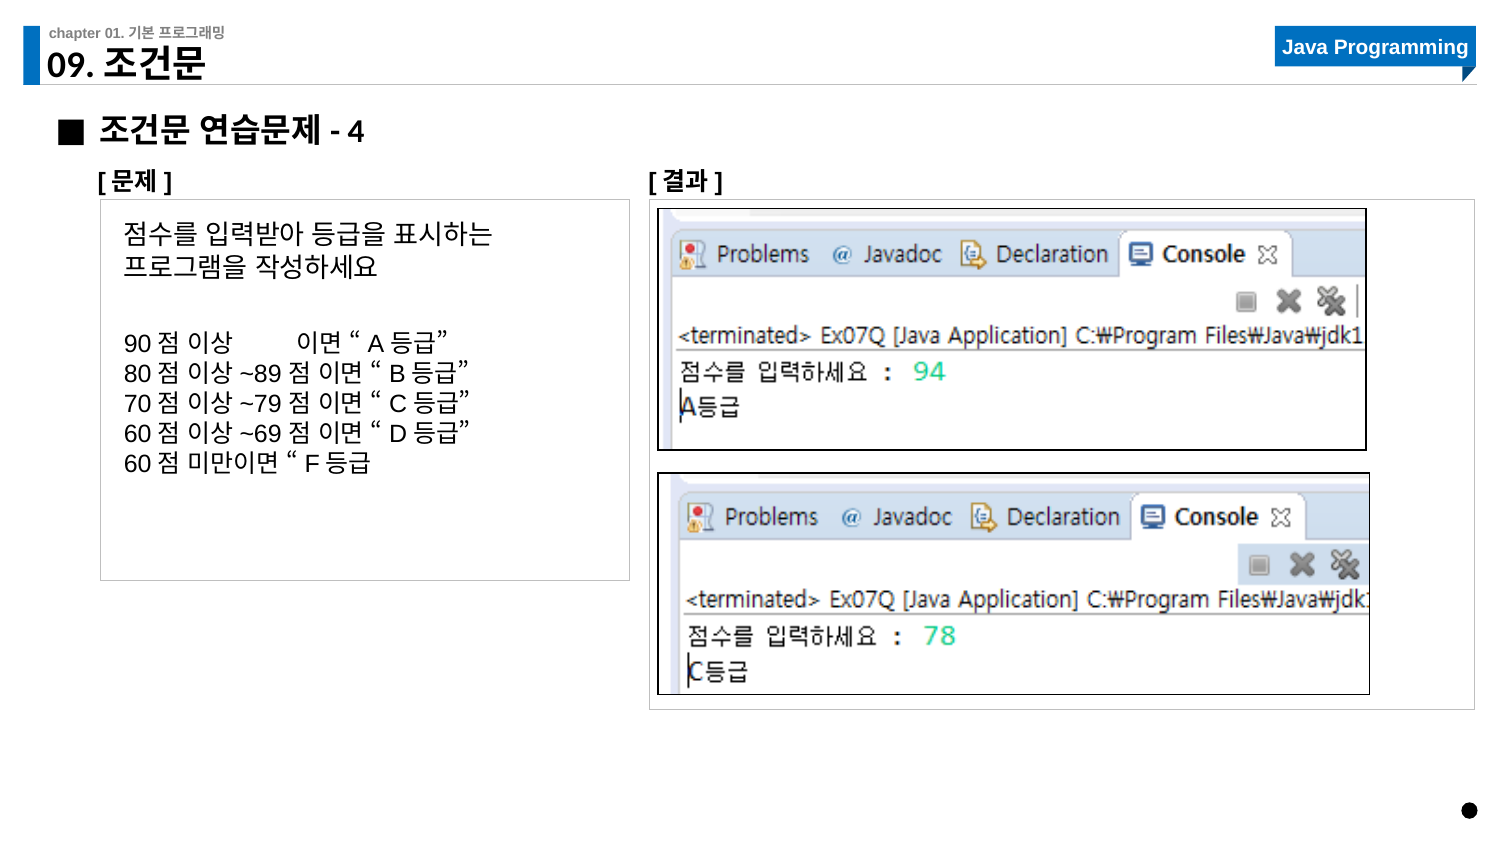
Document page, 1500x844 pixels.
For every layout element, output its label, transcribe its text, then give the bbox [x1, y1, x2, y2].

picture [658, 473, 1369, 694]
text_box [문제] [82, 158, 440, 203]
text_box [결과] [633, 158, 991, 203]
text_box 점수를 입력받아 등급을 표시하는 프로그램을 작성하세요 90점 이상 이면 “A등급” 80점 이상~89점 이면 “B등급” 70점 이상~79점 이면 “C등급” 60점 이상~69점 이면 “D등급” 60점 미만이면 “F등급 [100, 199, 630, 581]
list 조건문 연습문제- 4 [55, 89, 1488, 140]
text_box [1461, 802, 1478, 819]
title 09.조건문 [47, 51, 542, 86]
picture [658, 209, 1366, 450]
text_box [649, 199, 1475, 710]
